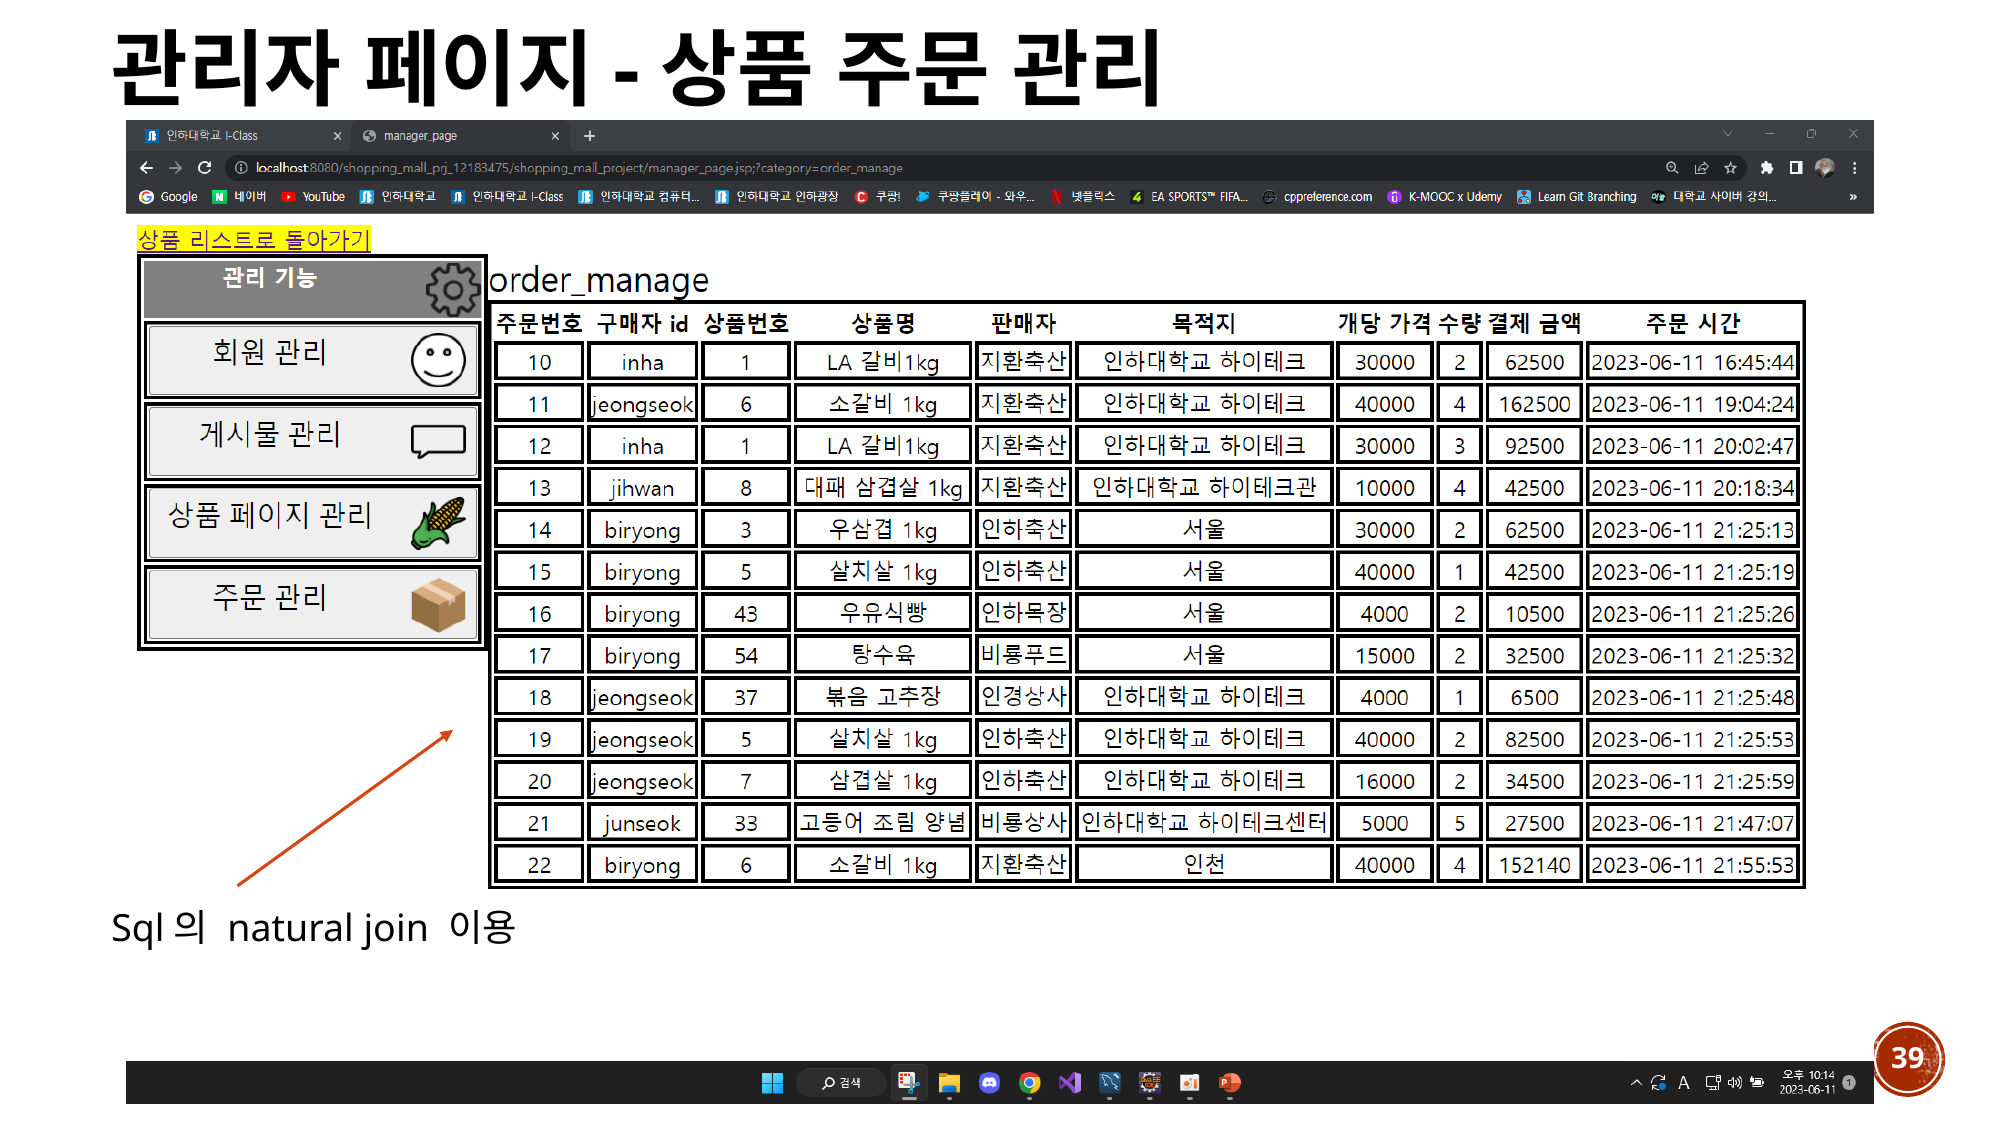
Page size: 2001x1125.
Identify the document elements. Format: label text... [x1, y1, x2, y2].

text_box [239, 732, 451, 884]
slide_number 39 [1874, 1028, 1961, 1089]
text_box Sql의 natural join 이용 [96, 896, 126, 957]
picture [126, 120, 1874, 1104]
title 관리자 페이지-상품 주문 관리 [96, 0, 1747, 205]
